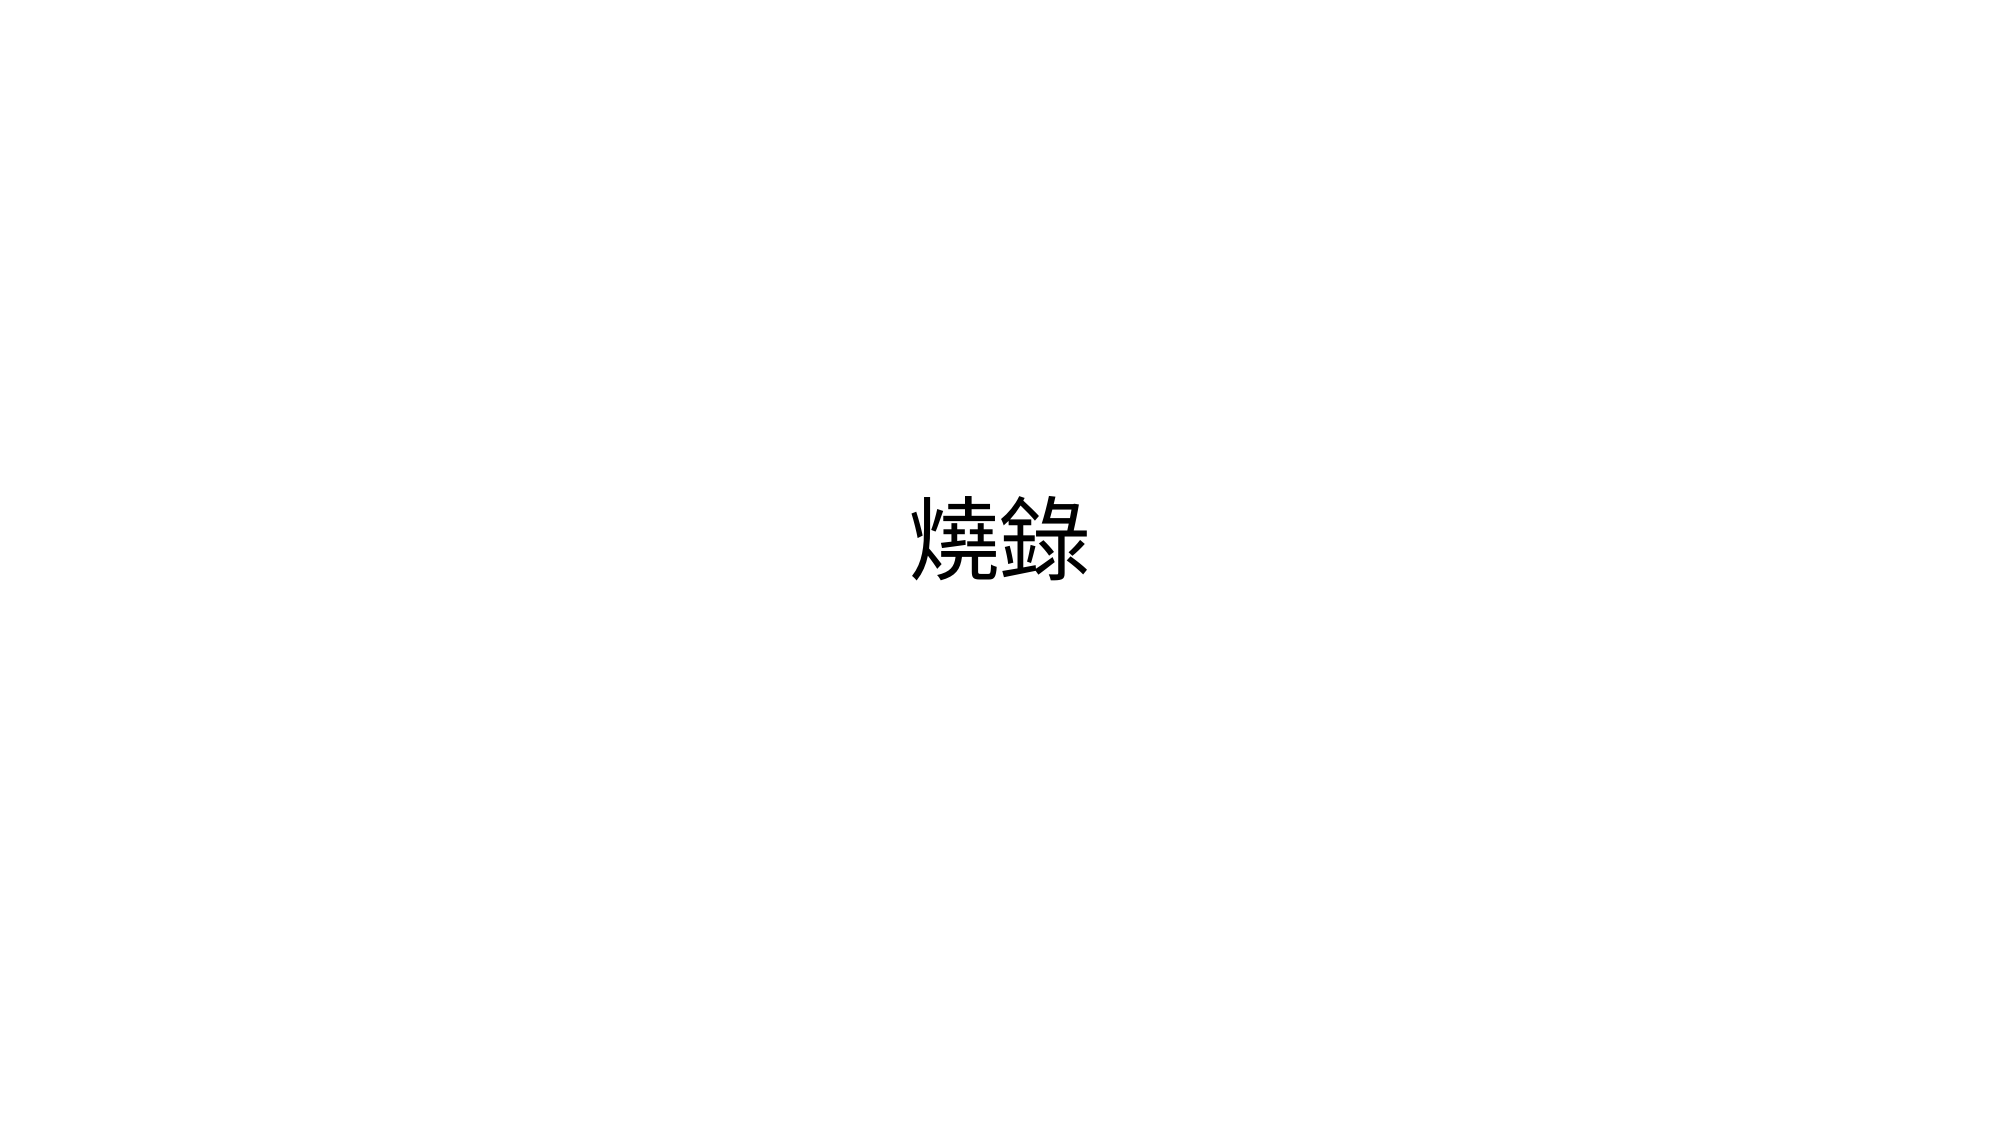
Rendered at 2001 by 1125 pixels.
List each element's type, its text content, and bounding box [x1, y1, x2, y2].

title 燒錄 [137, 434, 1863, 653]
